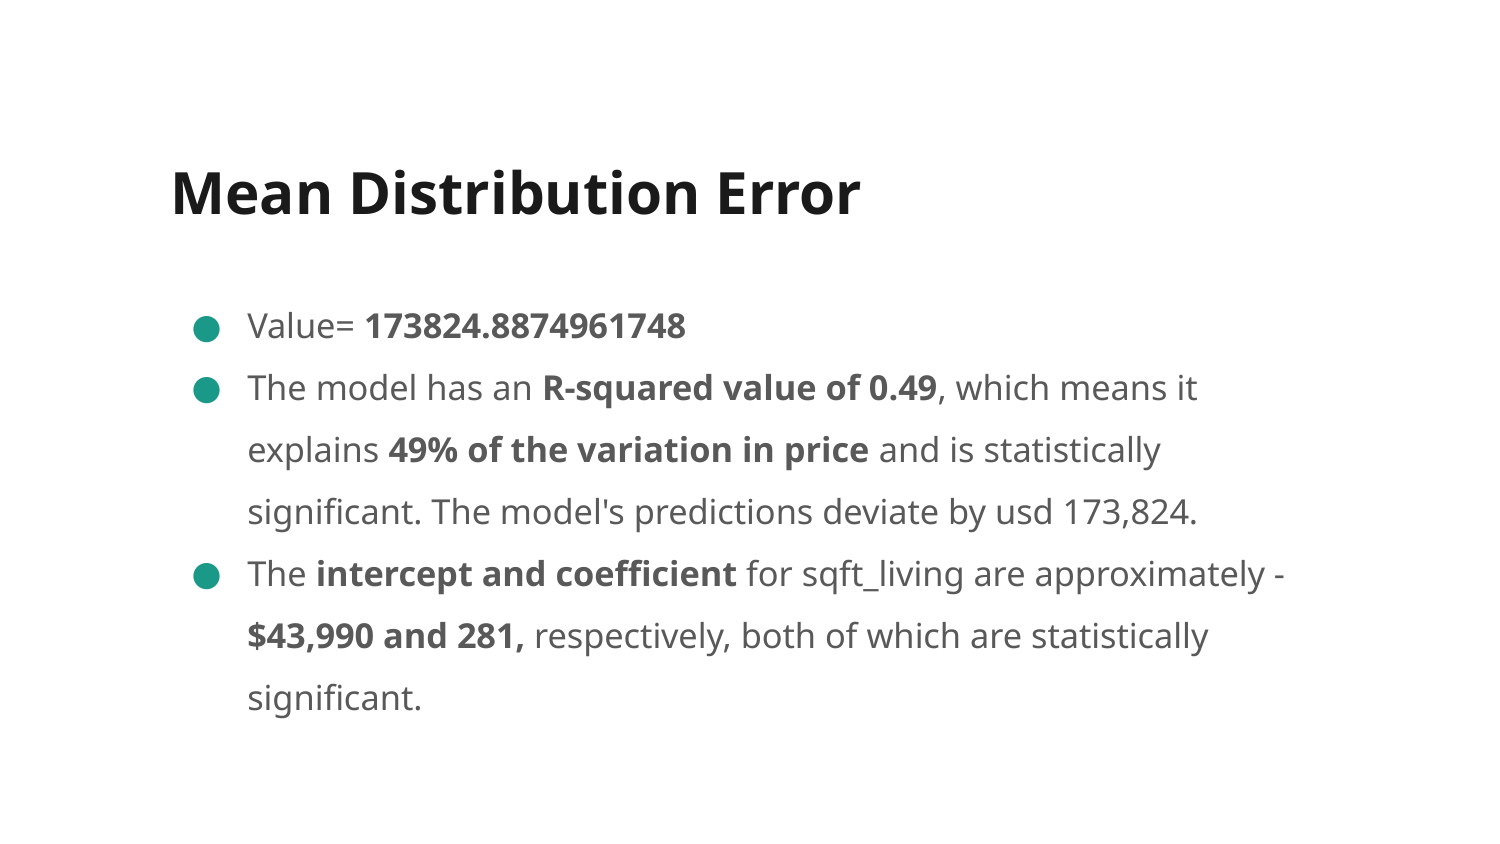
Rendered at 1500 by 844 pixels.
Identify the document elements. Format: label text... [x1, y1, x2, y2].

list Value= 173824.8874961748 The model has an R-squared value of 0.49, which means it explains 49% of the variation in price and is statistically significant. The model's predictions deviate by usd 173,824. The intercept and coefficient for sqft_living are approximately -$43,990 and 281, respectively, both of which are statistically significant. [159, 278, 1341, 727]
title Mean Distribution Error [159, 103, 1341, 265]
